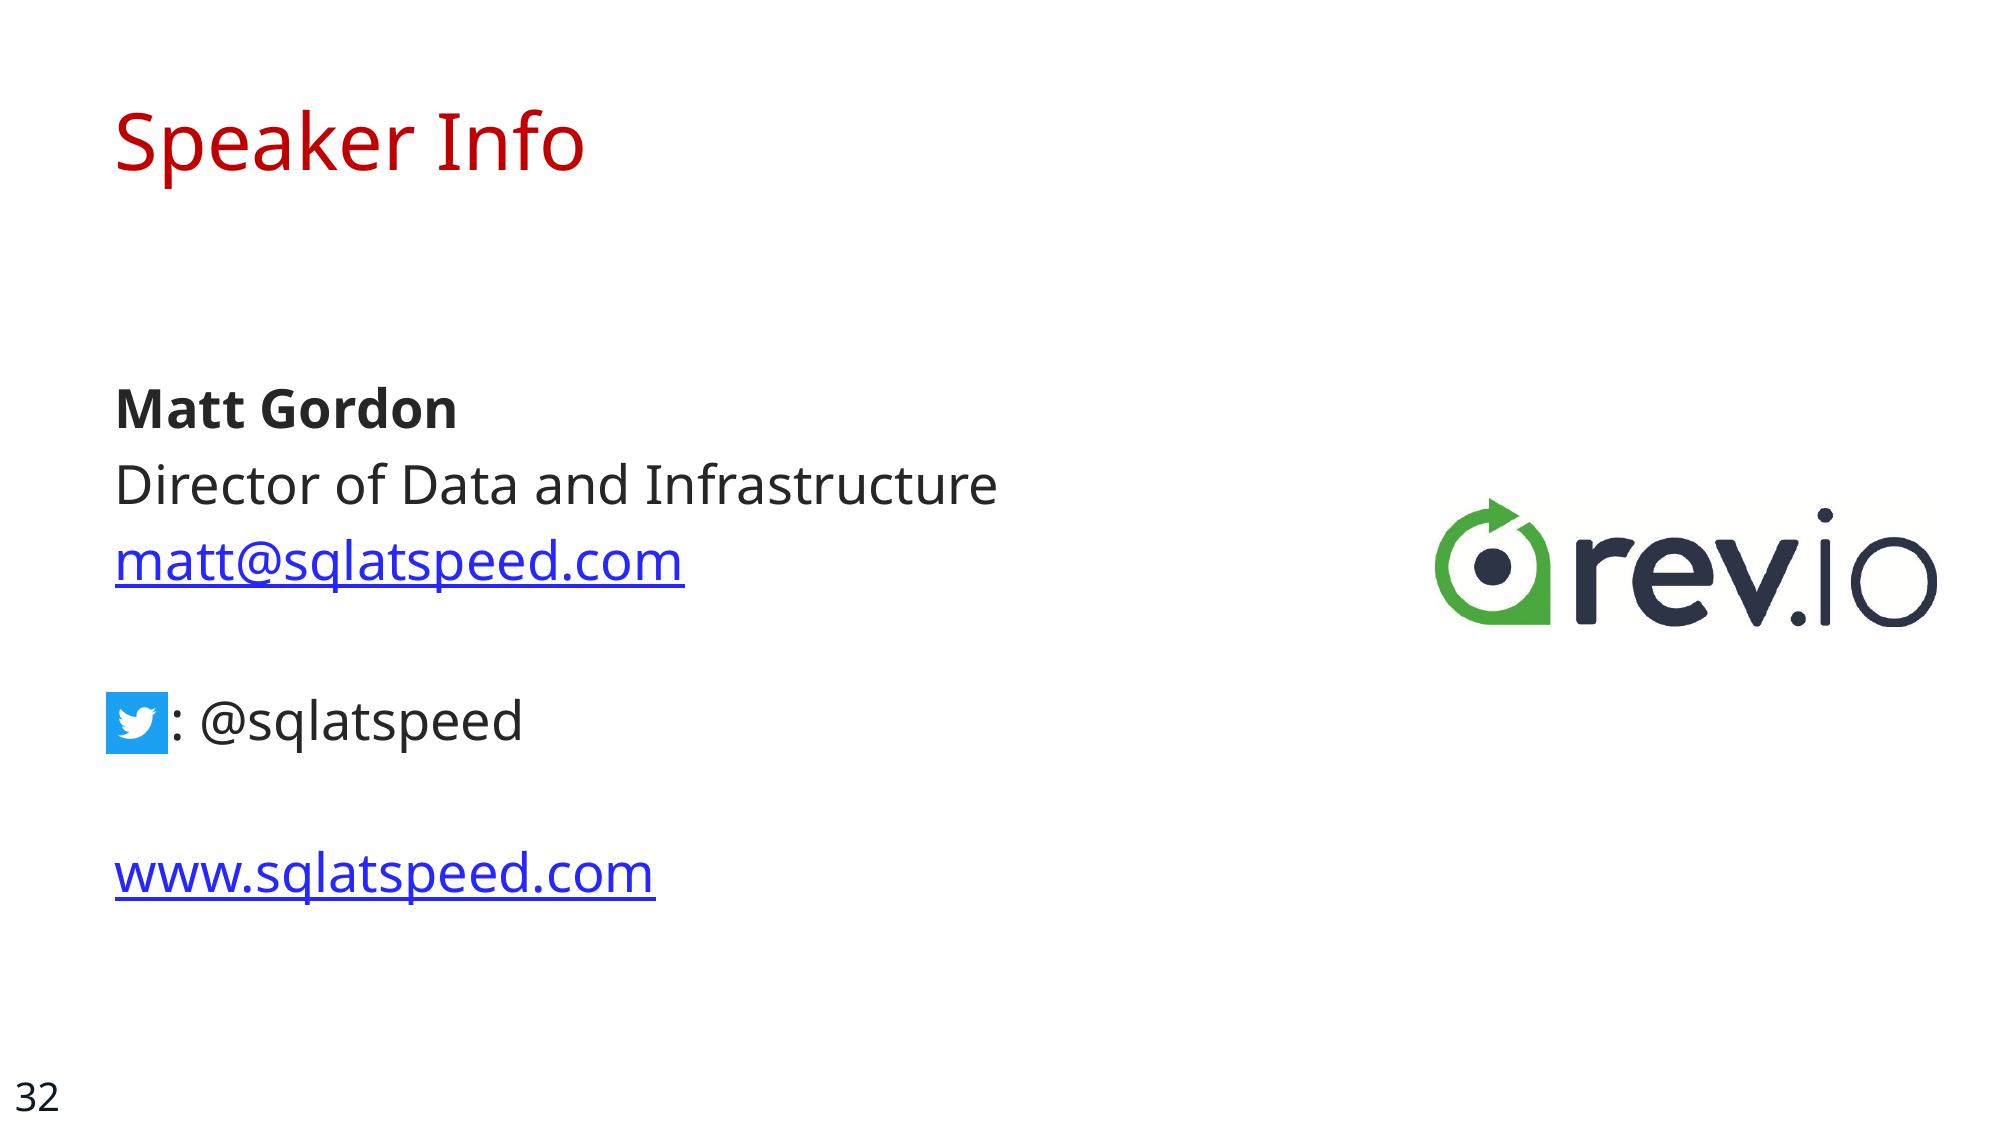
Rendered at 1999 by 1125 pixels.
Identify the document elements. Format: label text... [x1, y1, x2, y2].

picture [106, 692, 169, 754]
title Speaker Info [99, 45, 1905, 233]
slide_number 32 [0, 1064, 132, 1125]
list Matt Gordon Director of Data and Infrastructure matt@sqlatspeed.com : @sqlatspeed www.sqlatspeed.com [99, 290, 1899, 1005]
picture [1435, 498, 1937, 627]
